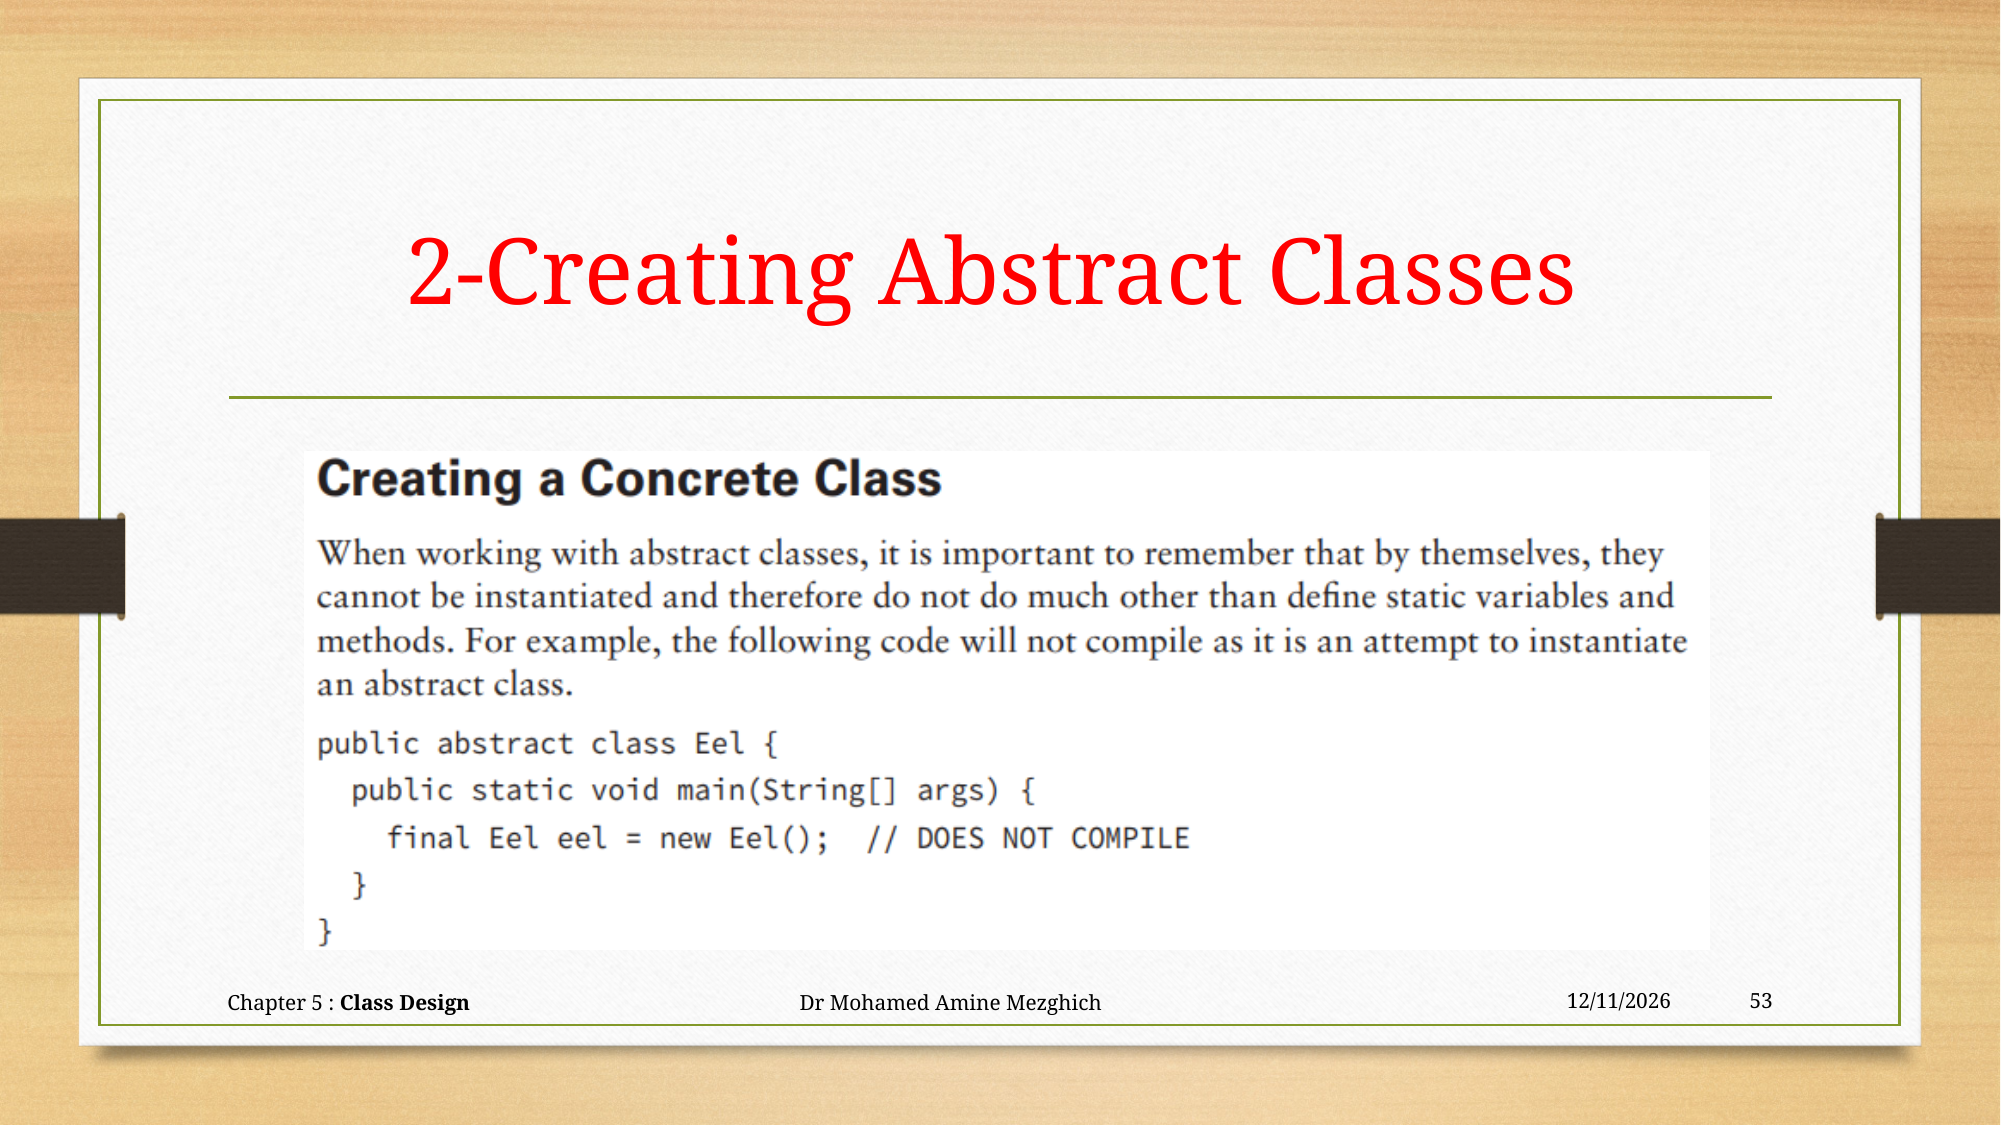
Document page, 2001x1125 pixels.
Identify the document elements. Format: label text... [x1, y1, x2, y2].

slide_number 53 [1698, 979, 1788, 1025]
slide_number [1423, 979, 1686, 1025]
picture [0, 0, 2001, 1125]
footer Chapter 5 : Class Design Dr Mohamed Amine Mezghich [212, 979, 1411, 1025]
title 2-Creating Abstract Classes [189, 161, 1819, 375]
